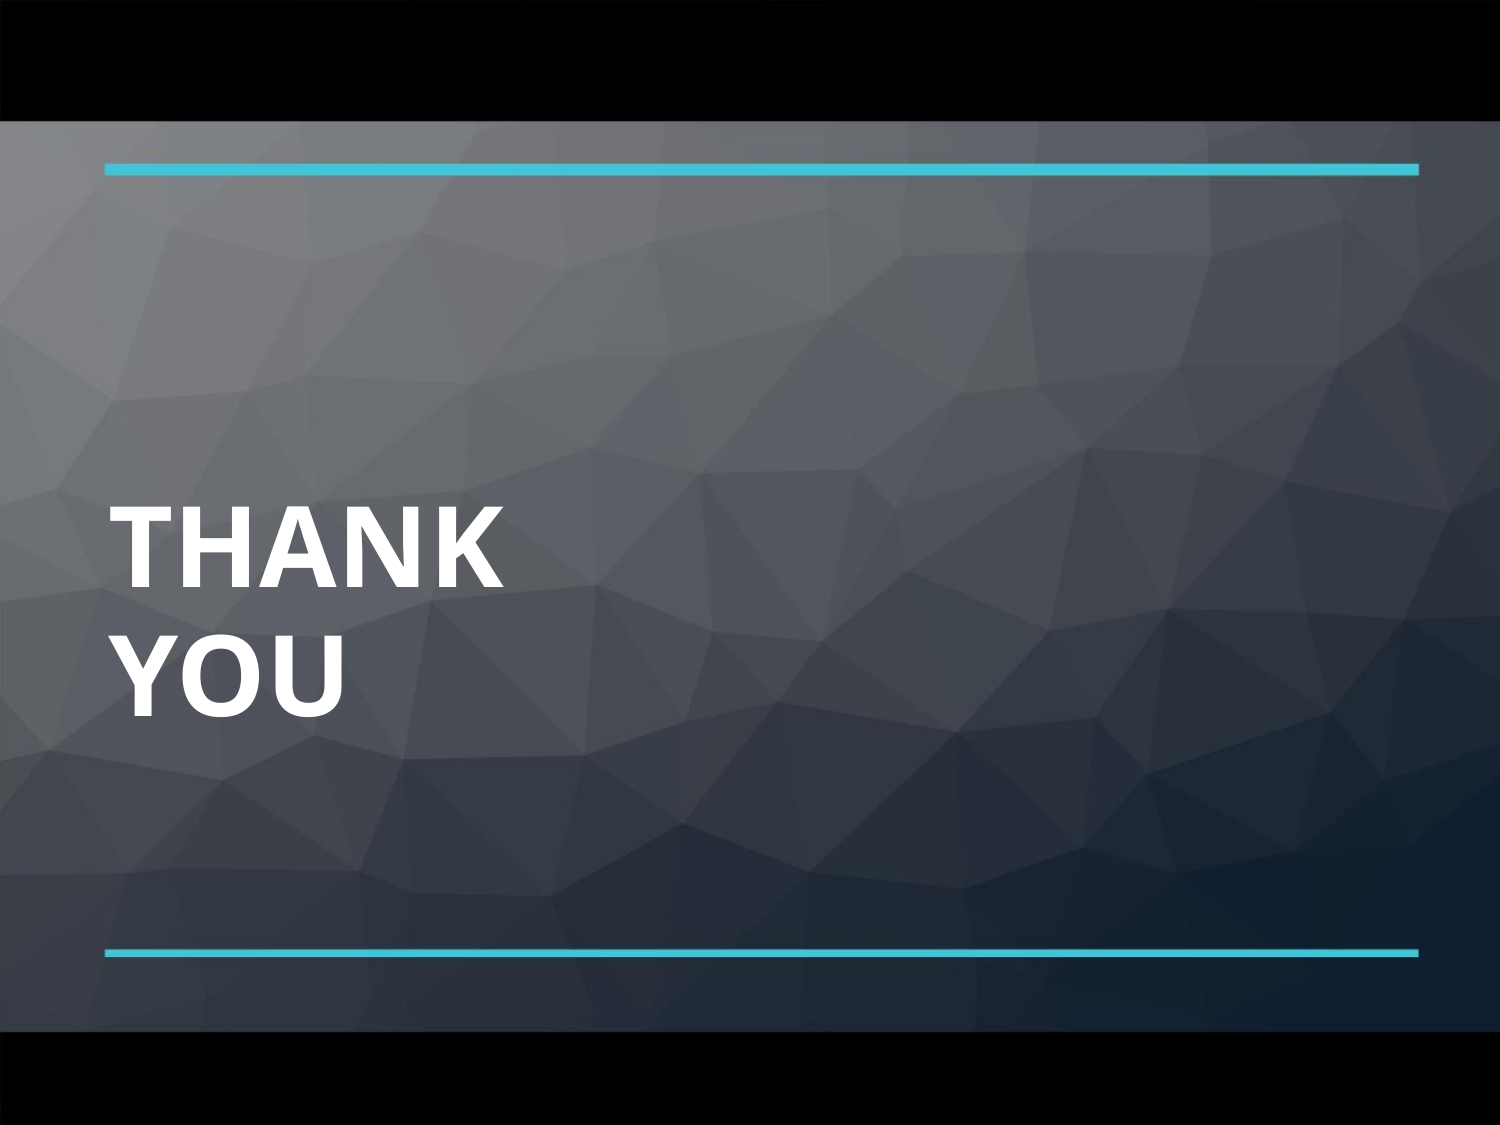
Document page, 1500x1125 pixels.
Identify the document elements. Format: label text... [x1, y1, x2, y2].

text_box [0, 0, 1500, 1125]
text_box THANK YOU [108, 480, 764, 740]
